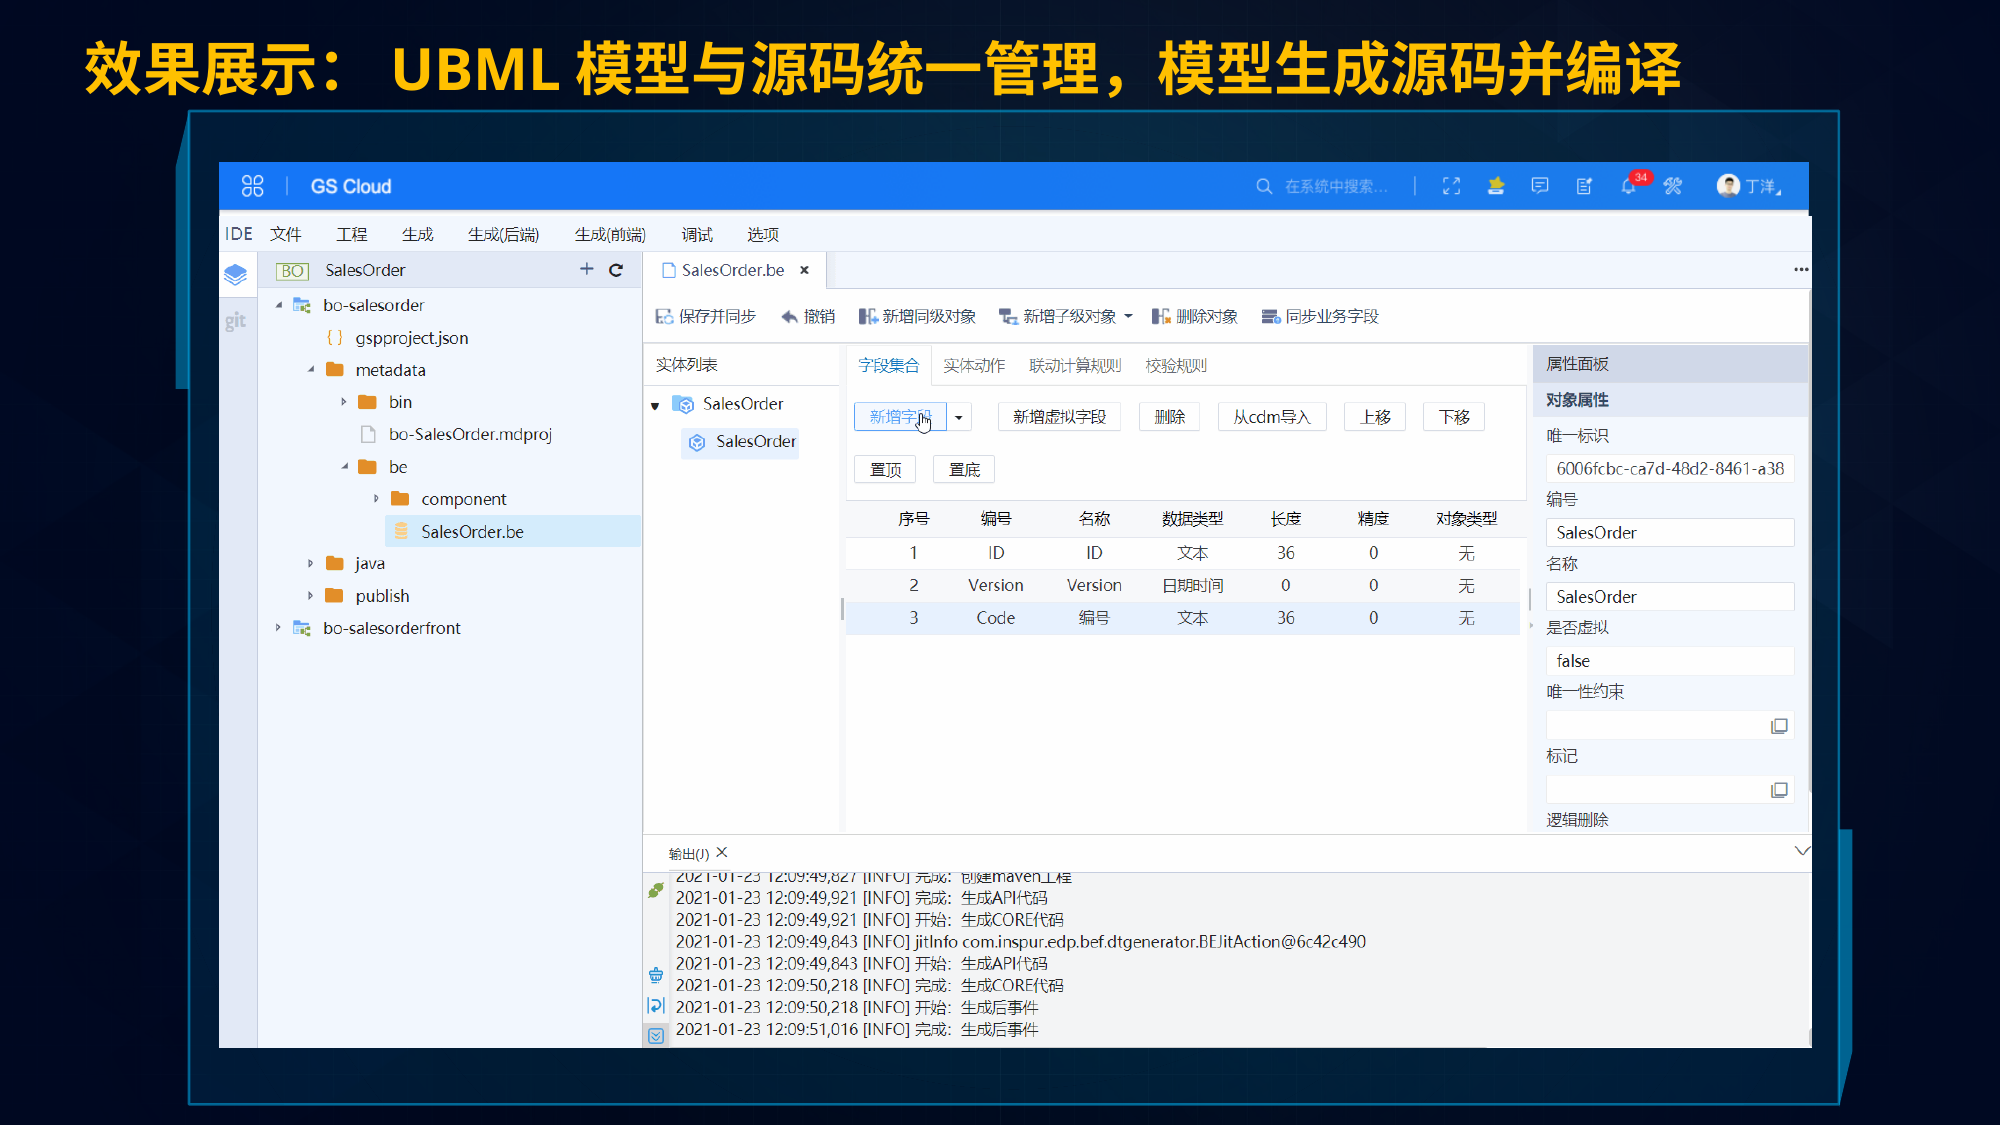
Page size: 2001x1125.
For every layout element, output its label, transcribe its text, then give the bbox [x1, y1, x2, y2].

text_box 效果展示：UBML模型与源码统一管理，模型生成源码并编译 [70, 22, 1809, 111]
picture [219, 216, 1812, 1049]
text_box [175, 111, 1853, 1108]
